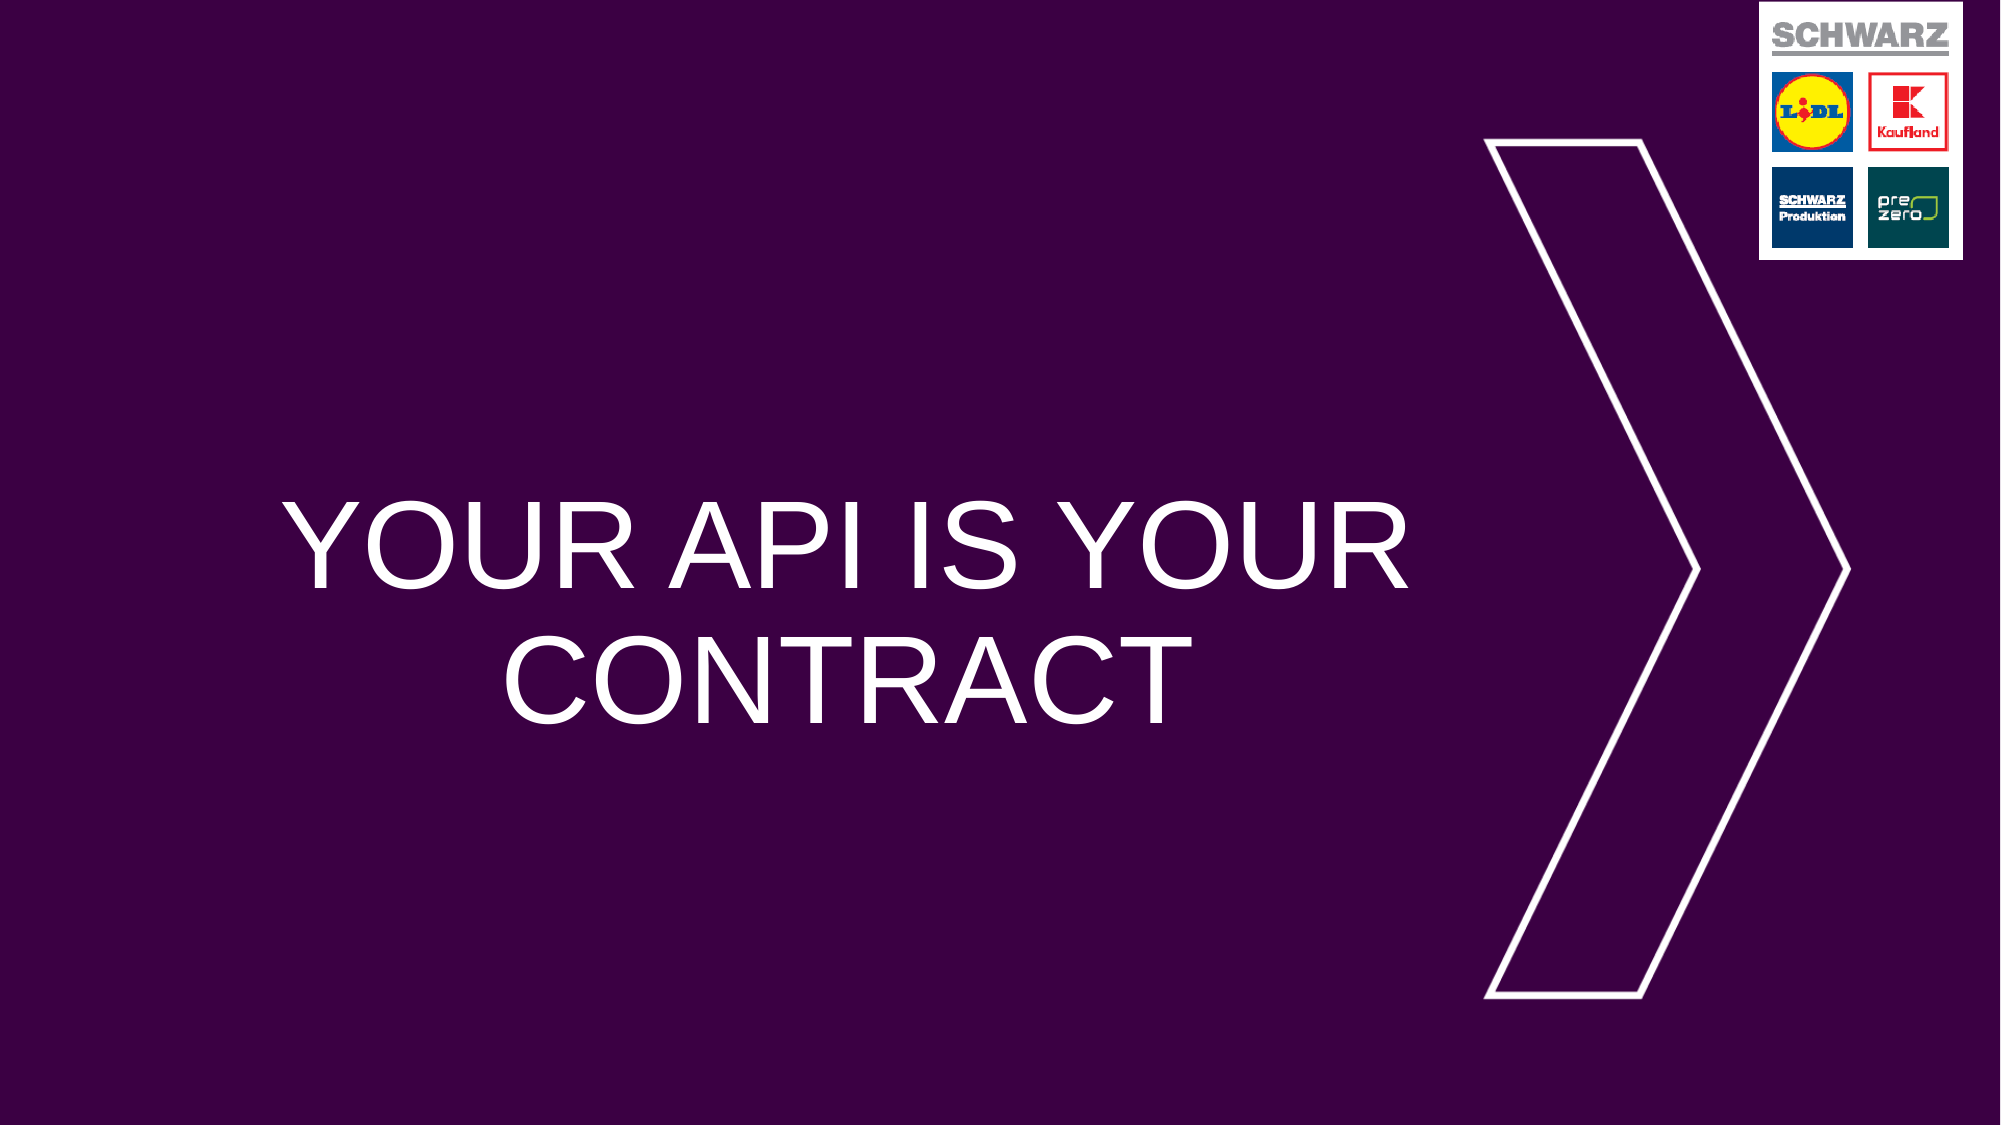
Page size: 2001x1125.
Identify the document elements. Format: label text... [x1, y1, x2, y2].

title YOUR API IS YOUR CONTRACT [97, 366, 1598, 759]
picture [0, 0, 2001, 1125]
